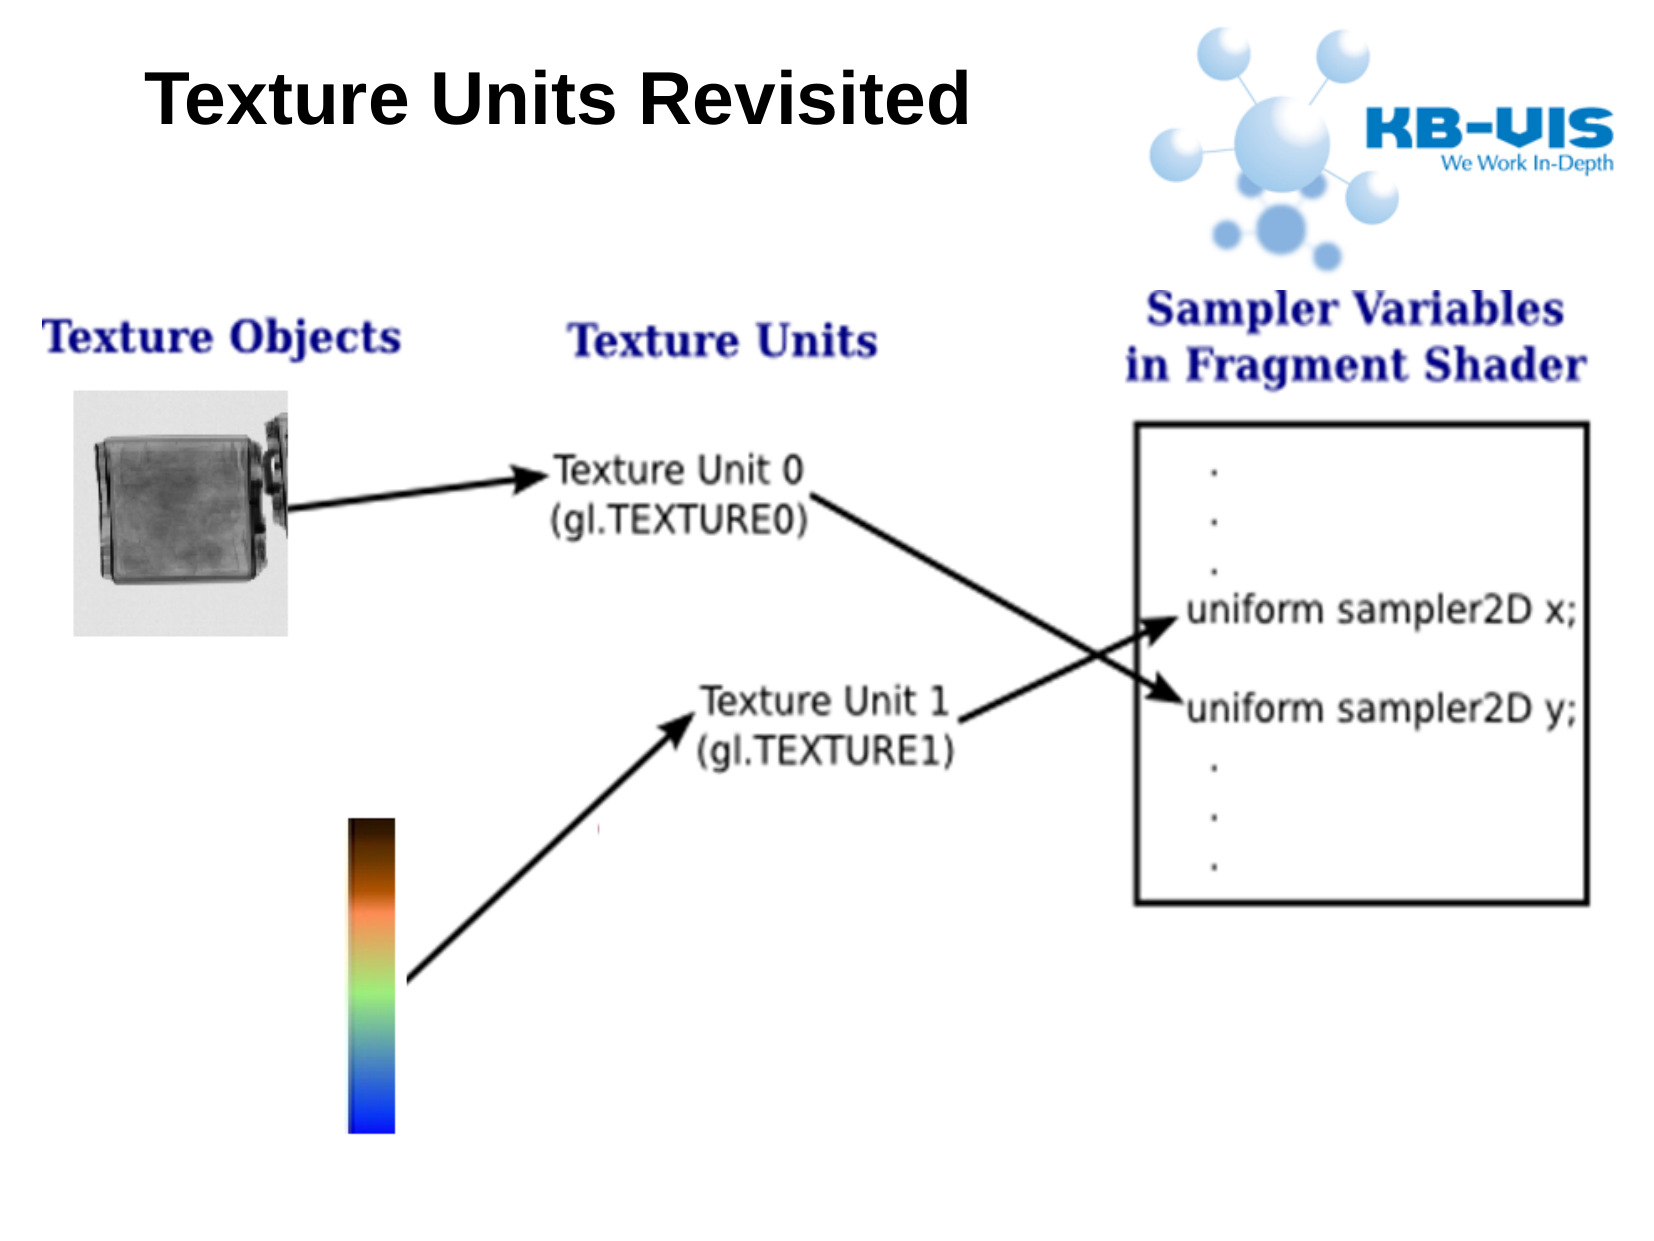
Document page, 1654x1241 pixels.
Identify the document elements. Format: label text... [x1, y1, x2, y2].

picture [0, 0, 1654, 1241]
title Texture Units Revisited [82, 49, 1147, 150]
